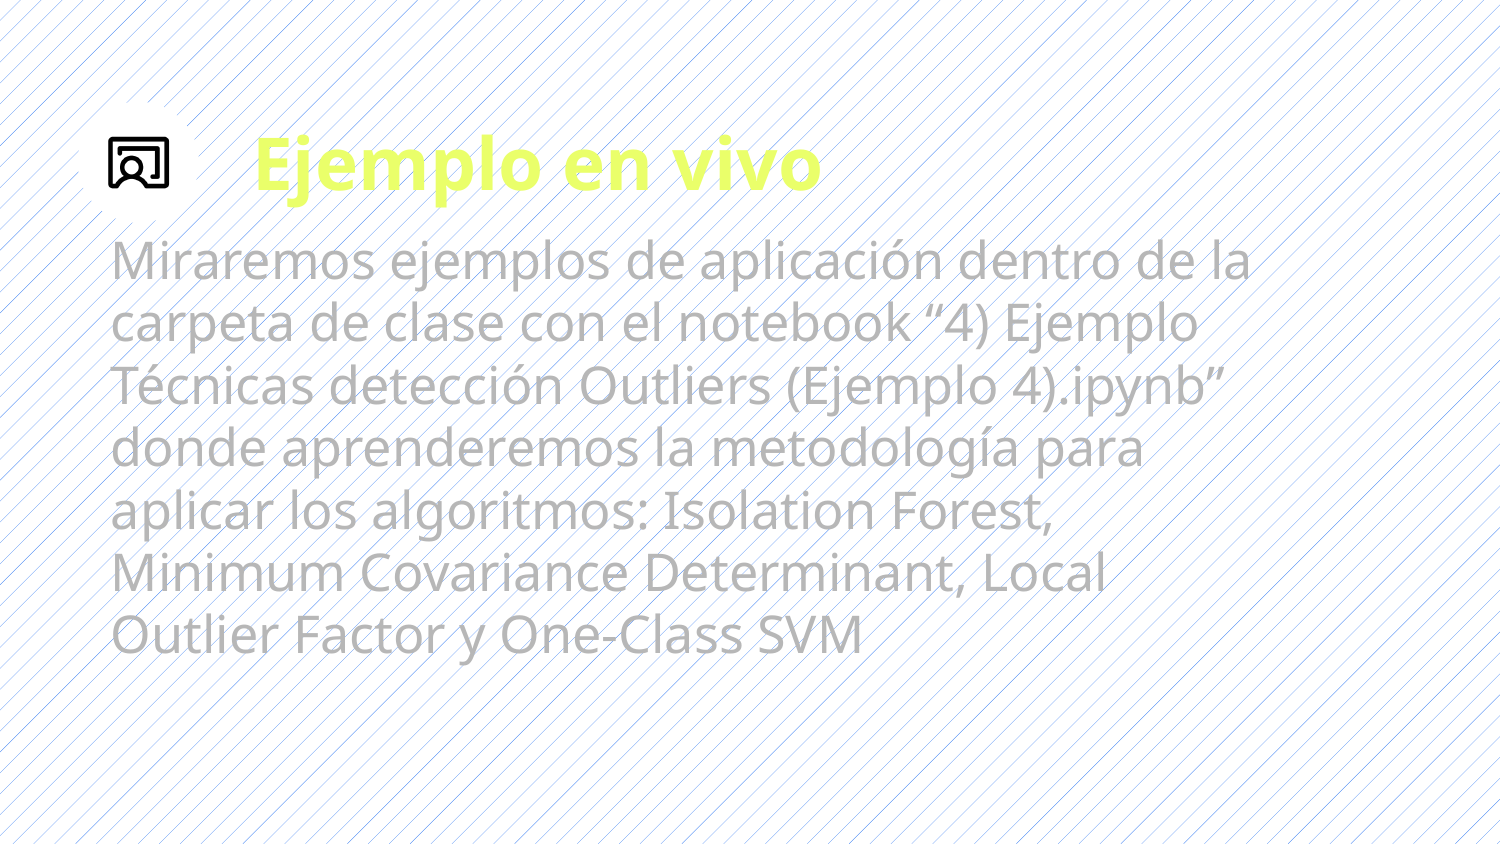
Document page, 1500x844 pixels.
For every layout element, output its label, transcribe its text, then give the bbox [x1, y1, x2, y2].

text_box Miraremos ejemplos de aplicación dentro de la carpeta de clase con el notebook “4) Ejemplo Técnicas detección Outliers (Ejemplo 4).ipynb” donde aprenderemos la metodología para aplicar los algoritmos: Isolation Forest, Minimum Covariance Determinant, Local Outlier Factor y One-Class SVM [95, 212, 1272, 742]
text_box Ejemplo en vivo [237, 112, 1414, 222]
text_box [77, 101, 200, 224]
